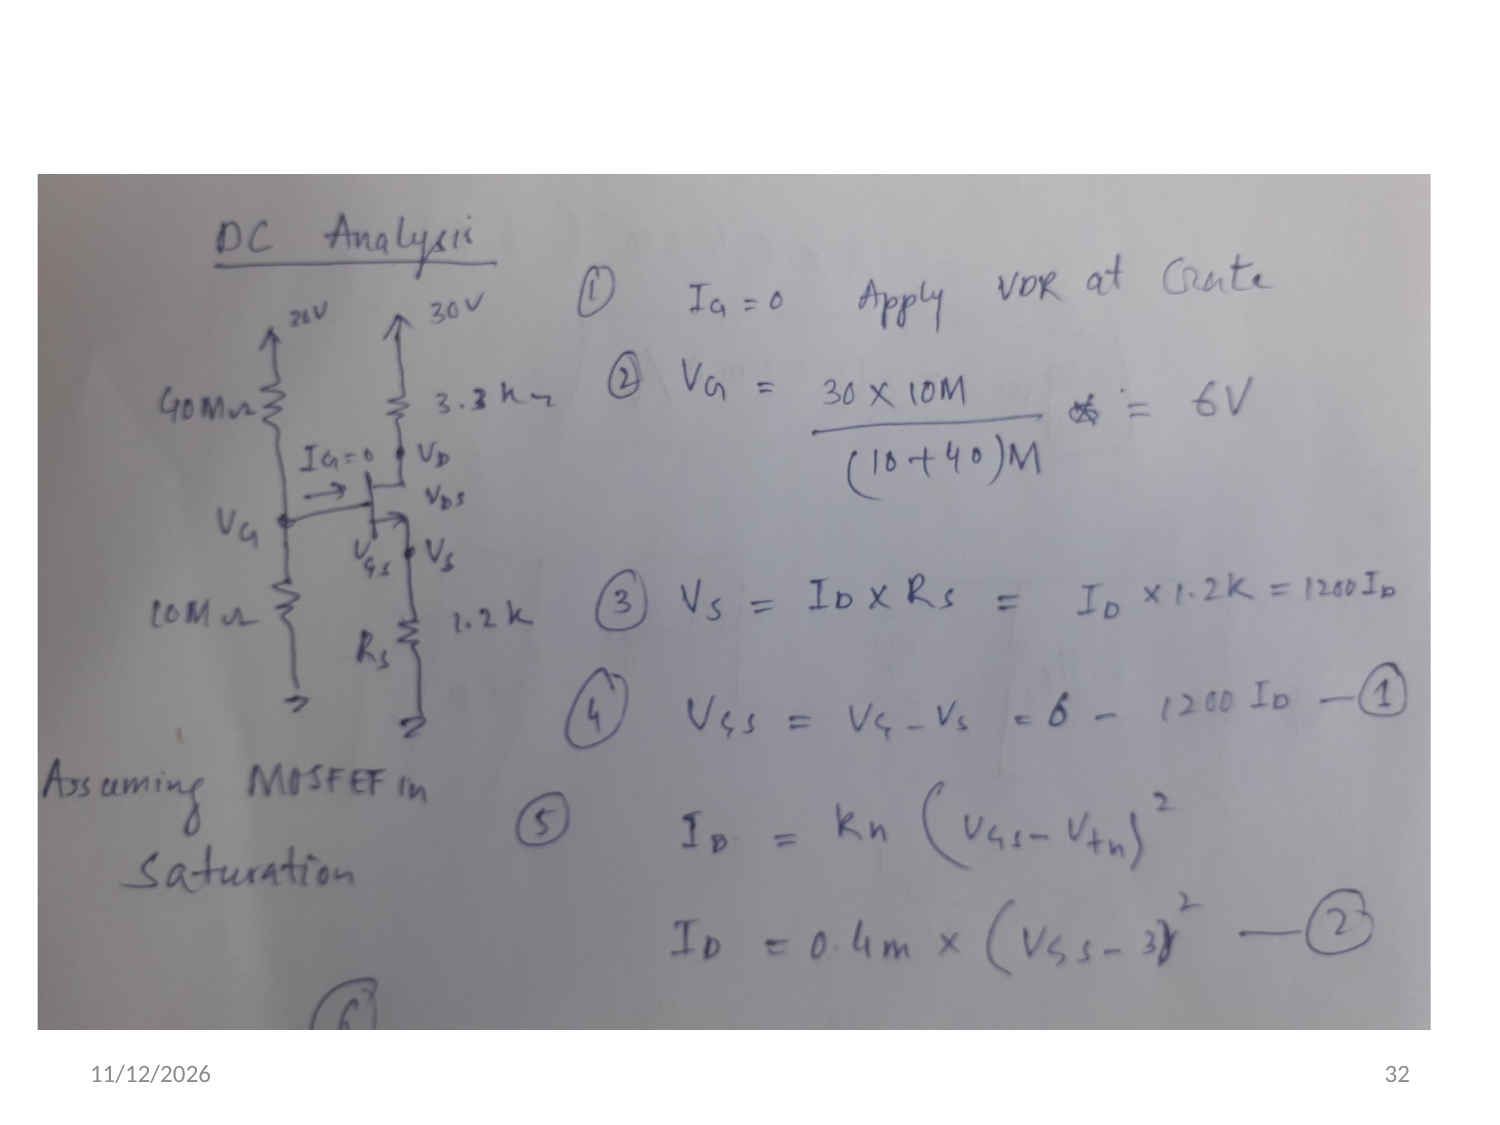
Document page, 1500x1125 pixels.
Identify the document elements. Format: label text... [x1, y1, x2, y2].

slide_number 32 [1074, 1042, 1425, 1103]
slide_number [75, 1042, 425, 1103]
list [37, 174, 1431, 1031]
